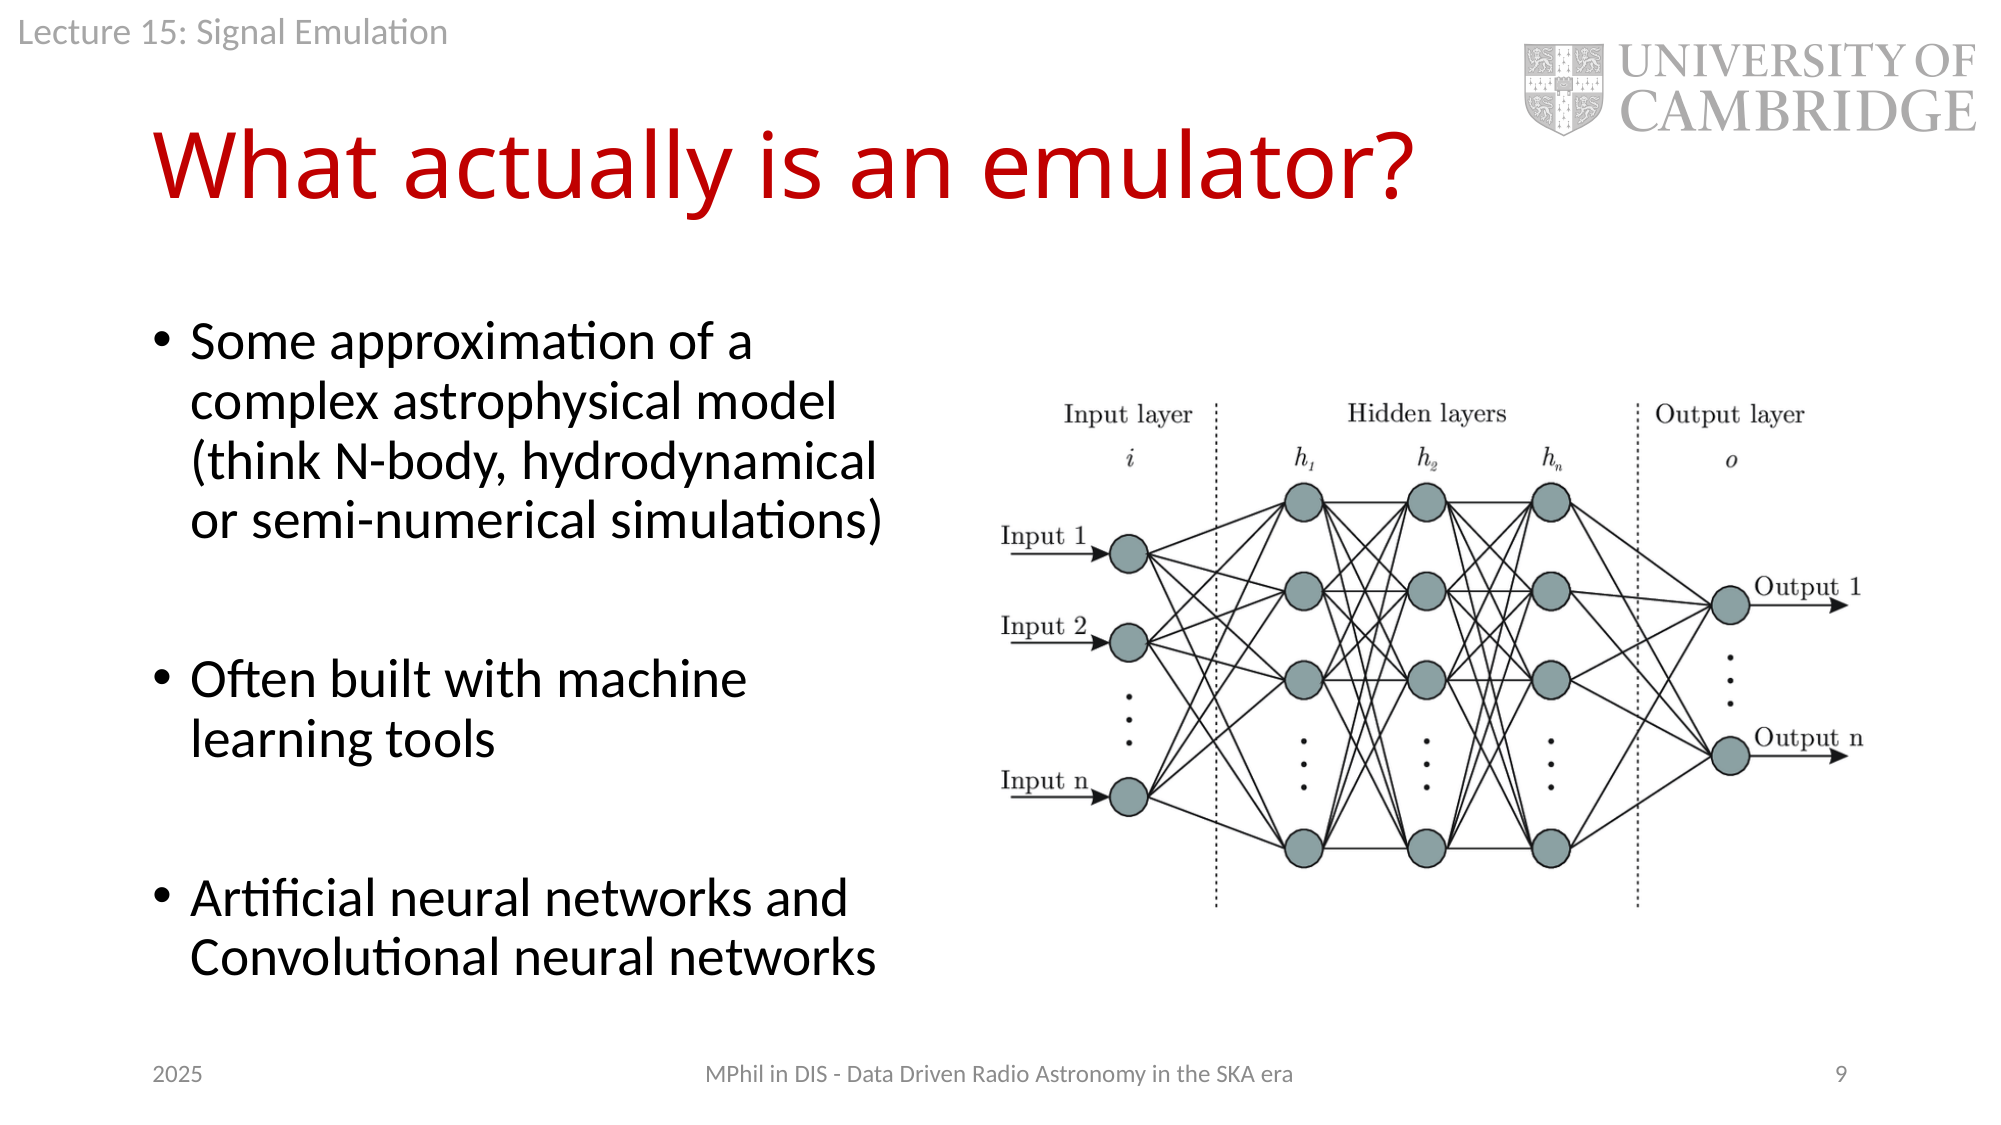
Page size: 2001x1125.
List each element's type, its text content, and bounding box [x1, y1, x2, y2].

list Some approximation of a complex astrophysical model (think N-body, hydrodynamical or semi-numerical simulations) Often built with machine learning tools Artificial neural networks and Convolutional neural networks [137, 304, 920, 1008]
footer MPhil in DIS - Data Driven Radio Astronomy in the SKA era [662, 1042, 1338, 1103]
slide_number 9 [1412, 1042, 1863, 1103]
picture [999, 401, 1866, 911]
title What actually is an emulator? [137, 59, 1863, 278]
slide_number 2025 [137, 1042, 588, 1103]
